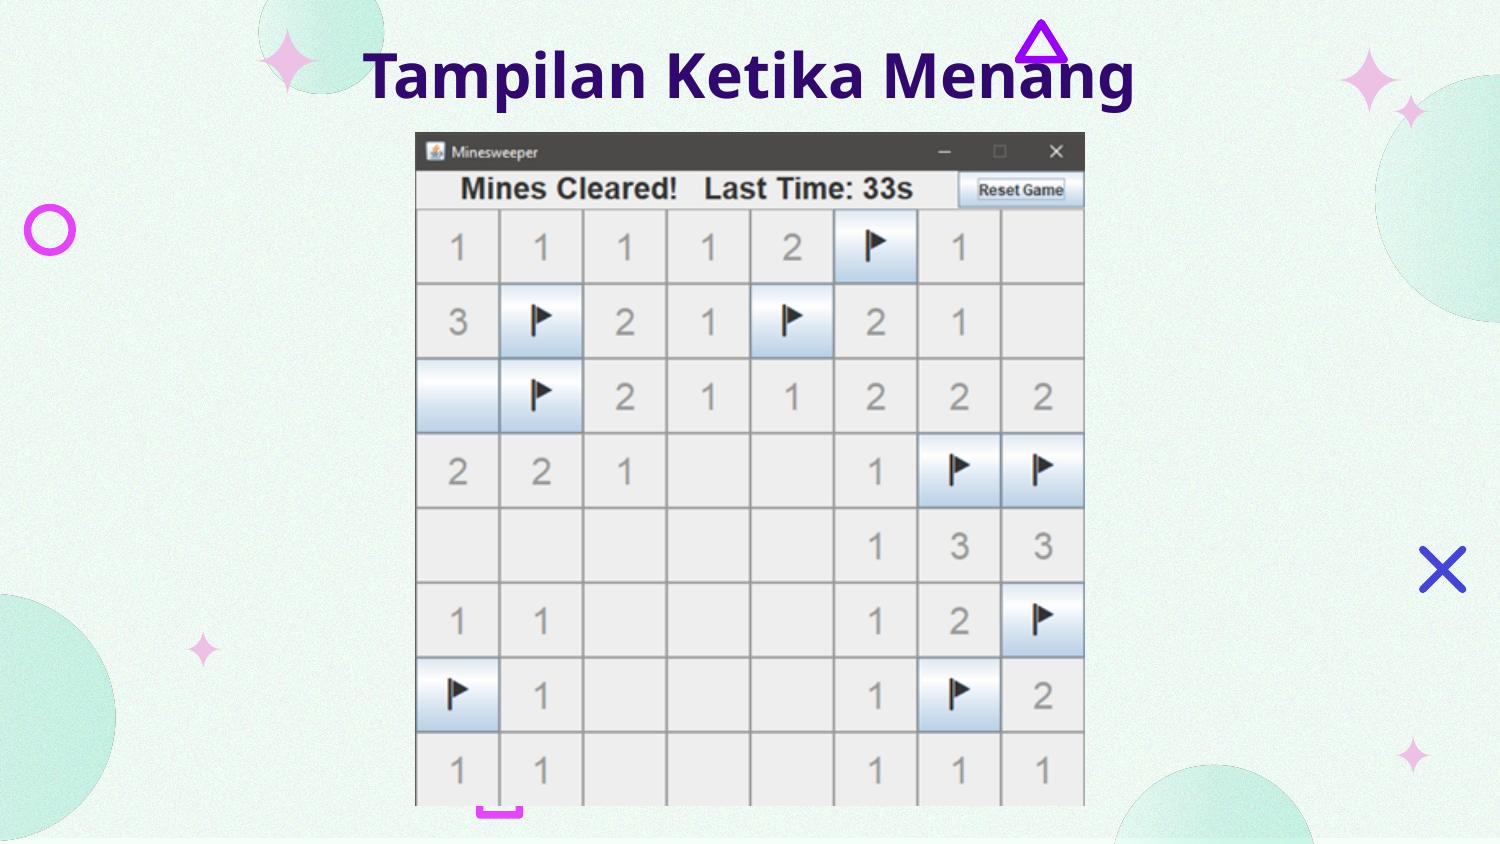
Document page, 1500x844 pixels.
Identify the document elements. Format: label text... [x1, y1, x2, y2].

subtitle Tampilan Ketika Menang [121, 20, 1379, 112]
picture [0, 0, 1500, 844]
